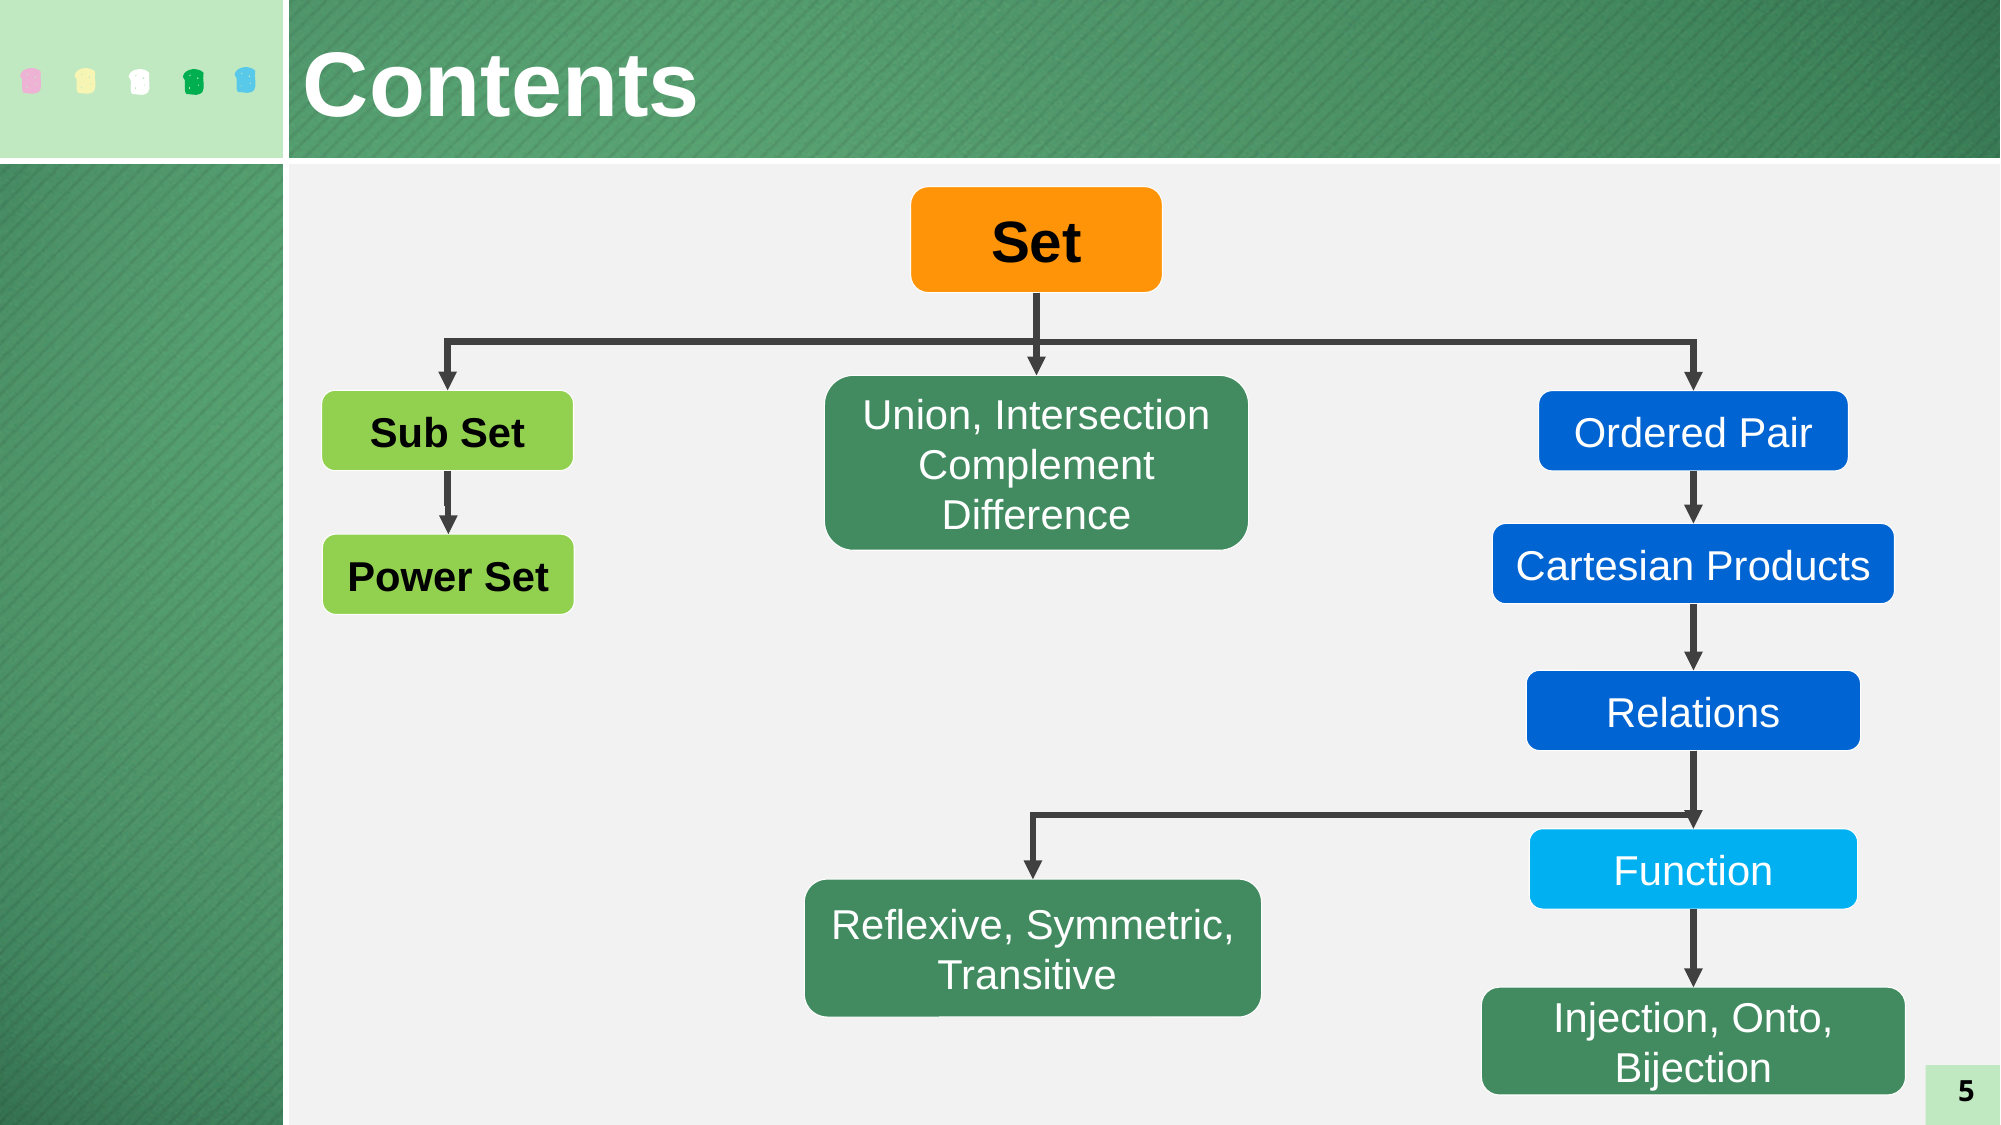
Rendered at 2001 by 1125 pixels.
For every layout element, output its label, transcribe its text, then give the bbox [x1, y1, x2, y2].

slide_number 5 [1925, 1065, 2000, 1125]
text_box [321, 186, 1906, 1096]
picture [0, 164, 283, 1125]
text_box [19, 65, 258, 95]
text_box Contents [288, 16, 1981, 142]
picture [289, 0, 2000, 158]
